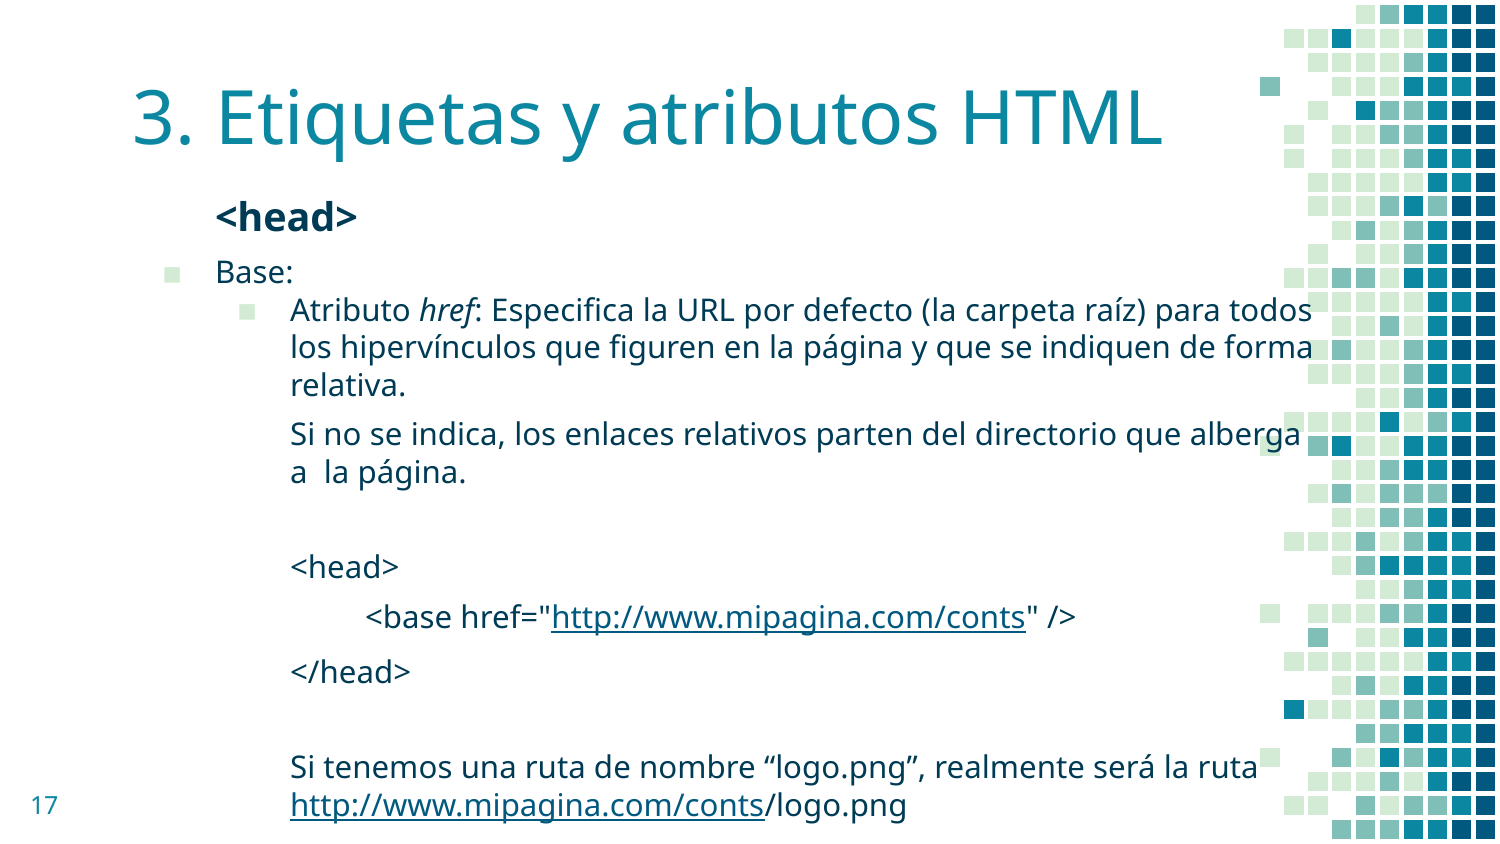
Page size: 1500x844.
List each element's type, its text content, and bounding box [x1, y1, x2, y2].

list <head> Base: Atributo href: Especifica la URL por defecto (la carpeta raíz) para todos los hipervínculos que figuren en la página y que se indiquen de forma relativa. Si no se indica, los enlaces relativos parten del directorio que alberga a la página. <head> <base href="http://www.mipagina.com/conts" /> </head> Si tenemos una ruta de nombre “logo.png”, realmente será la ruta http://www.mipagina.com/conts/logo.png [124, 177, 1335, 674]
slide_number ‹#› [15, 774, 105, 839]
title 3. Etiquetas y atributos HTML [117, 33, 1227, 175]
